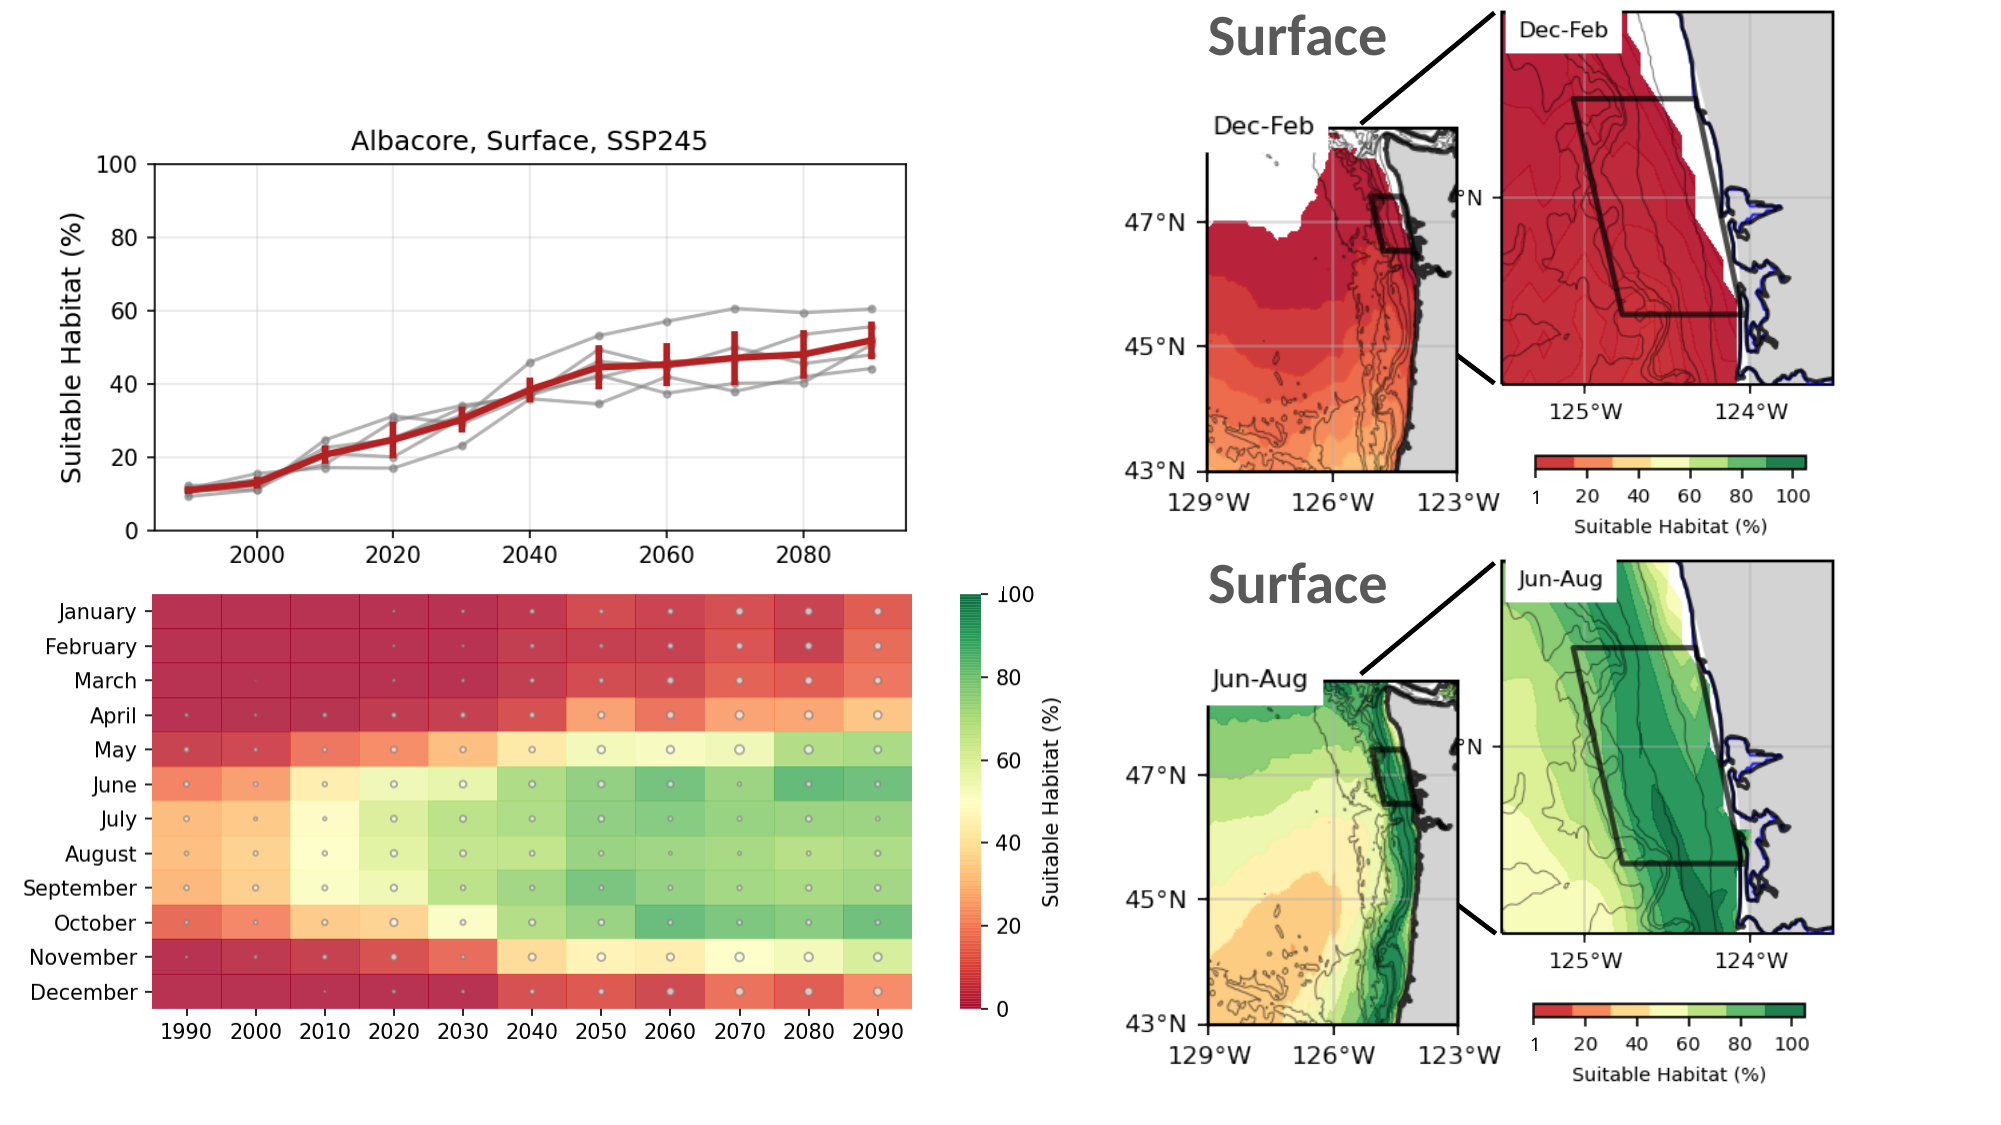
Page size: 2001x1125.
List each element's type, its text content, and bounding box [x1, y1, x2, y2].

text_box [1360, 12, 1495, 74]
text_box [1360, 562, 1495, 627]
text_box Surface [1193, 537, 1403, 623]
text_box Surface [1193, 0, 1403, 74]
picture [0, 0, 1912, 1092]
